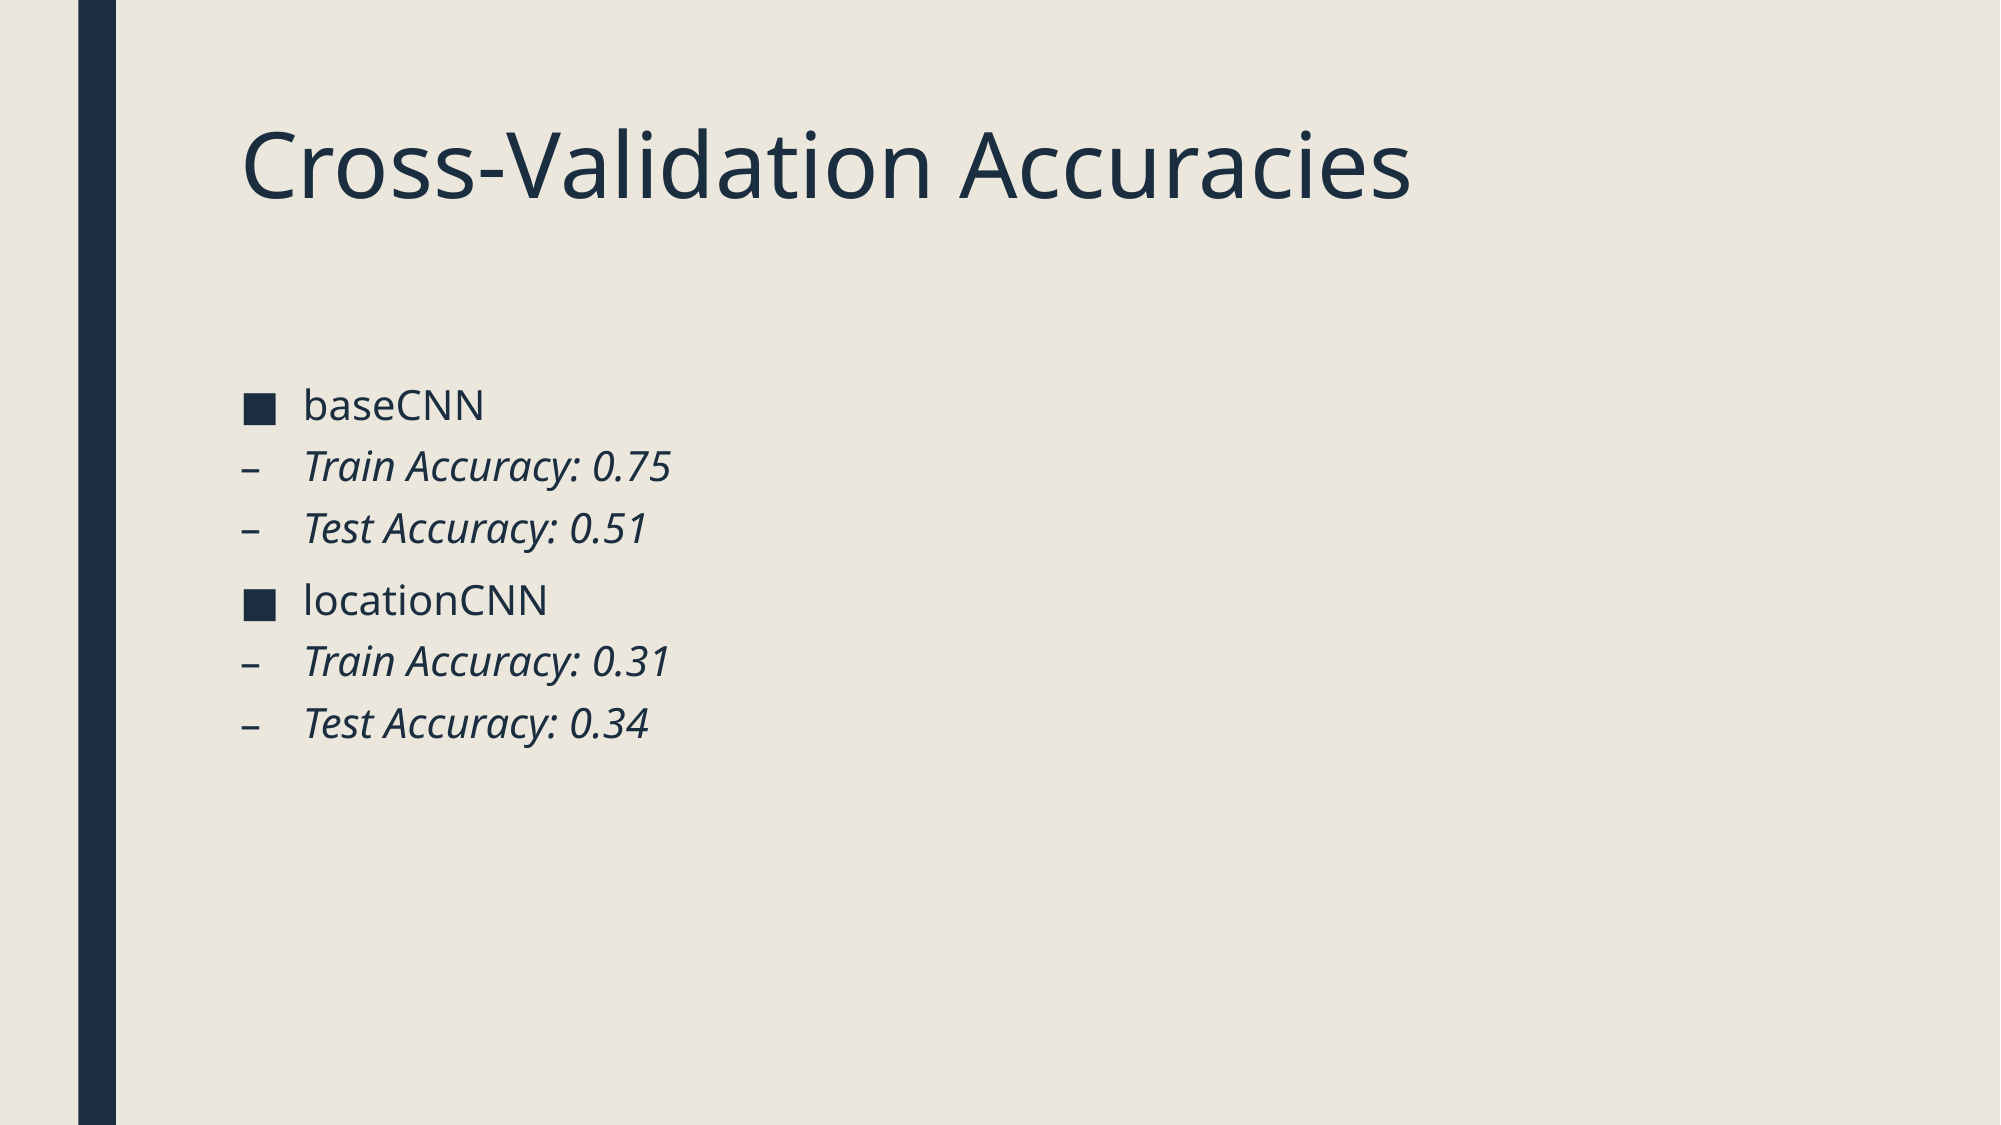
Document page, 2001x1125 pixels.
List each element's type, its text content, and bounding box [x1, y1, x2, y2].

list baseCNN Train Accuracy: 0.75 Test Accuracy: 0.51 locationCNN Train Accuracy: 0.31 Test Accuracy: 0.34 [225, 375, 1800, 963]
title Cross-Validation Accuracies [225, 112, 1800, 357]
